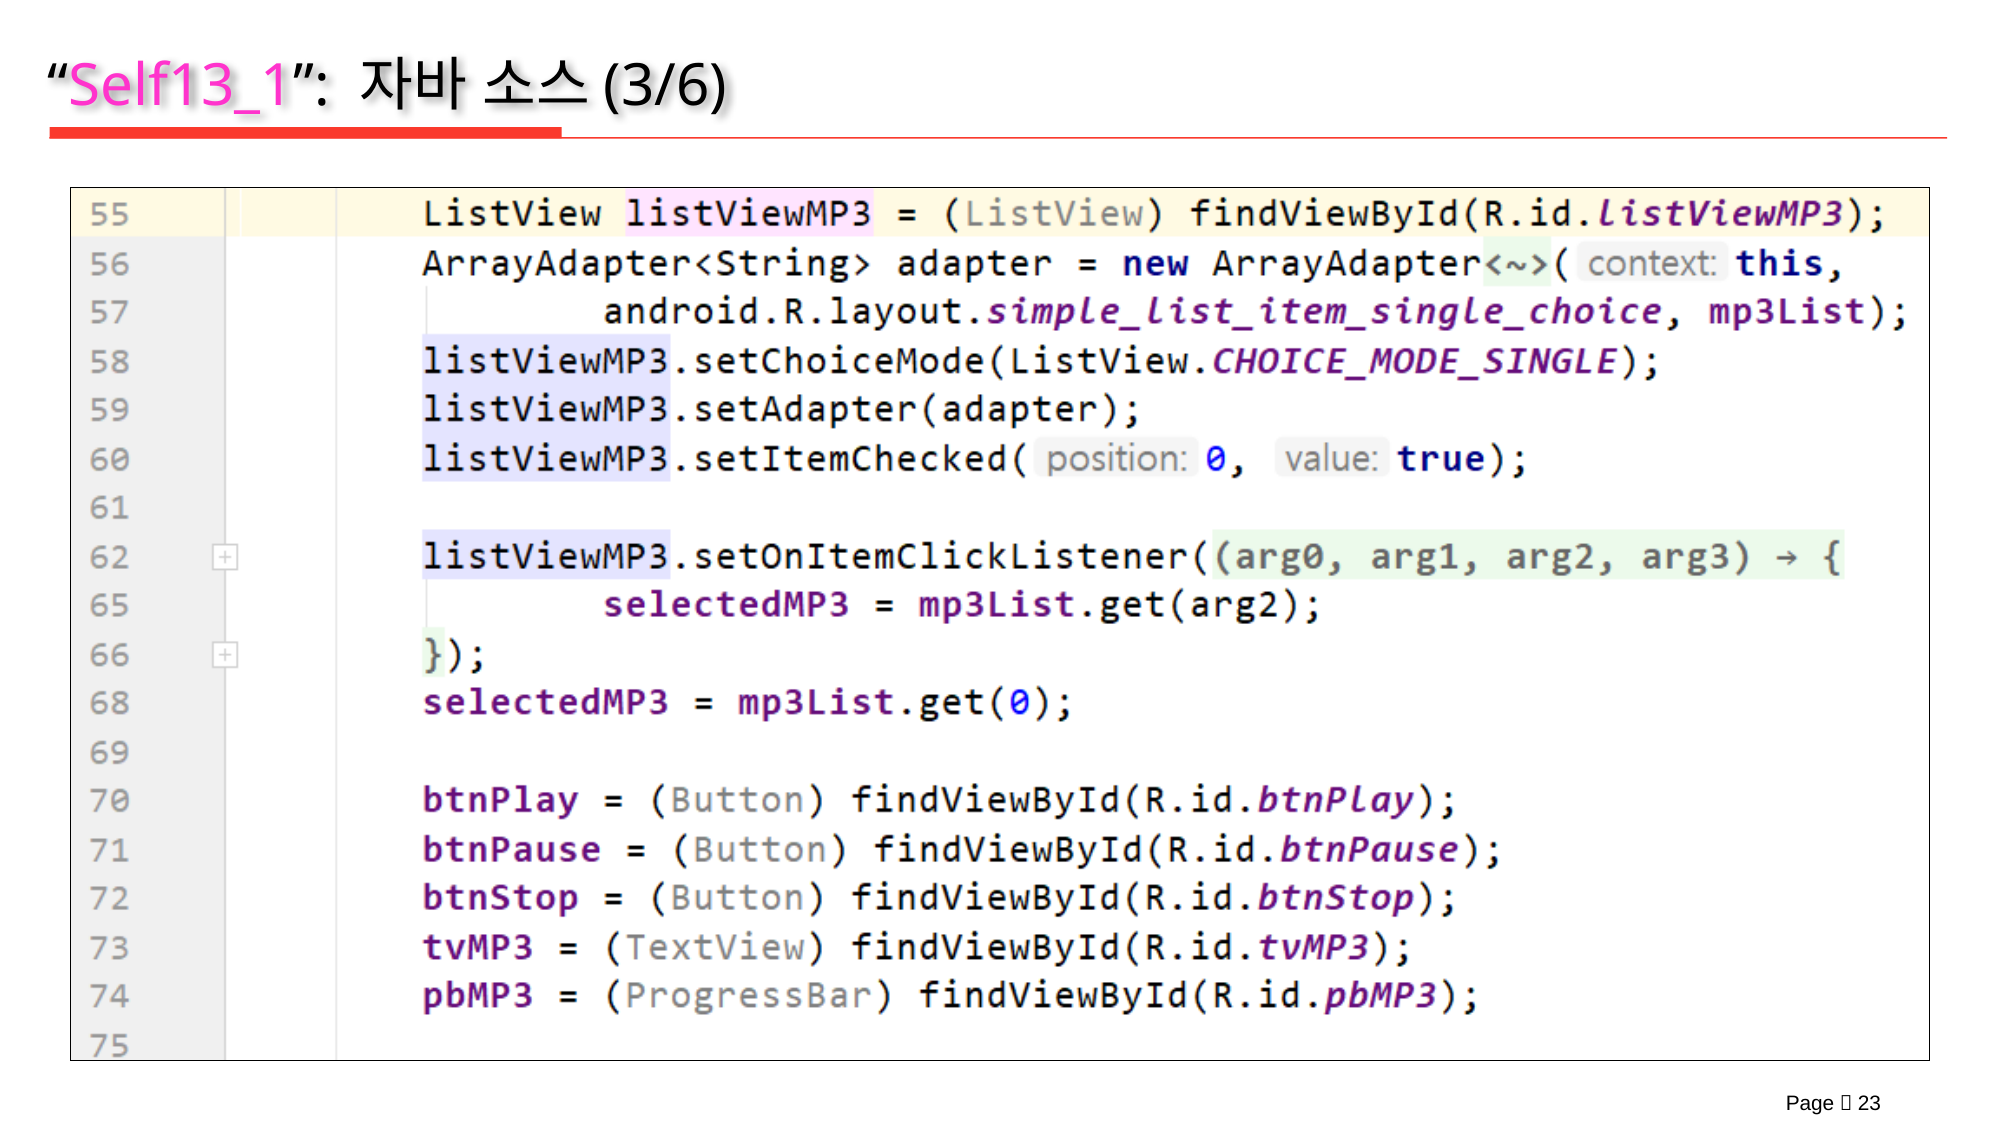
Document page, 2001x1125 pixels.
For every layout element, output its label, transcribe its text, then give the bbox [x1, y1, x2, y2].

title “Self13_1”: 자바 소스(3/6) [47, 47, 1912, 142]
picture [70, 186, 1930, 1061]
